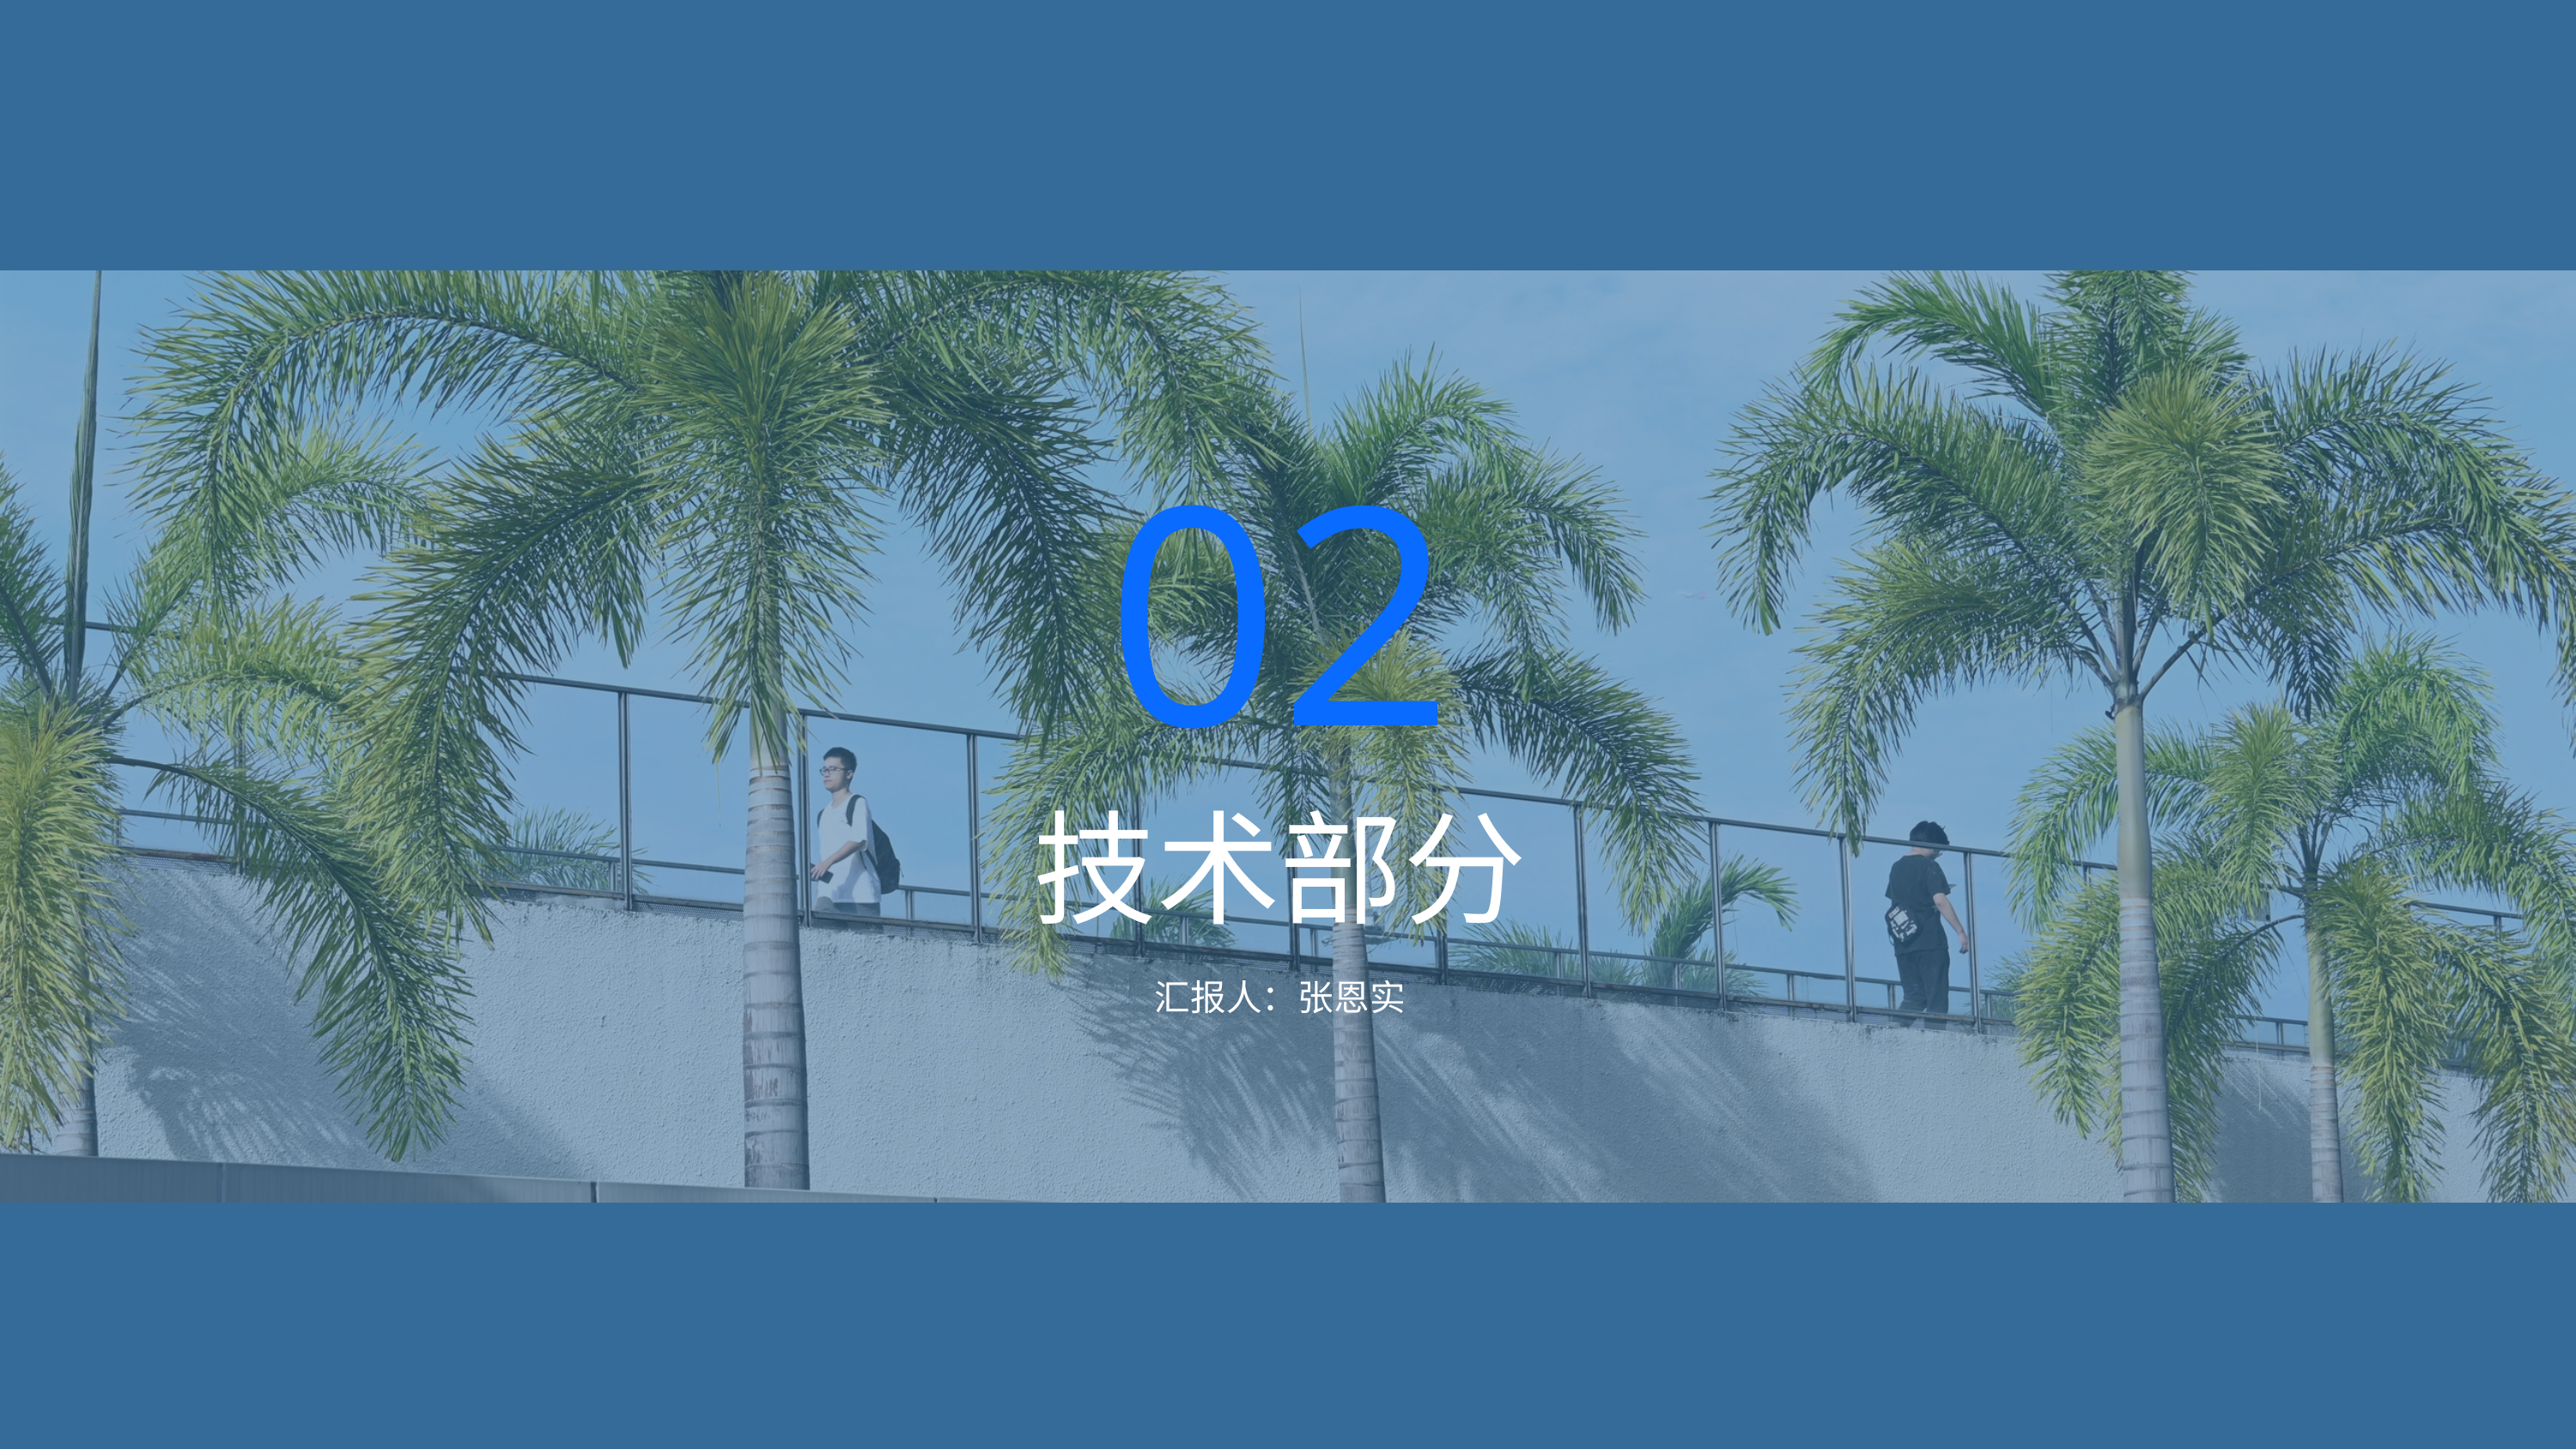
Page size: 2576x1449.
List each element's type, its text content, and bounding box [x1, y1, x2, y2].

text_box [0, 270, 2576, 1203]
text_box 汇报人：张恩实 [794, 969, 1765, 1018]
text_box 技术部分 [722, 776, 1838, 940]
text_box 02 [922, 327, 1637, 776]
